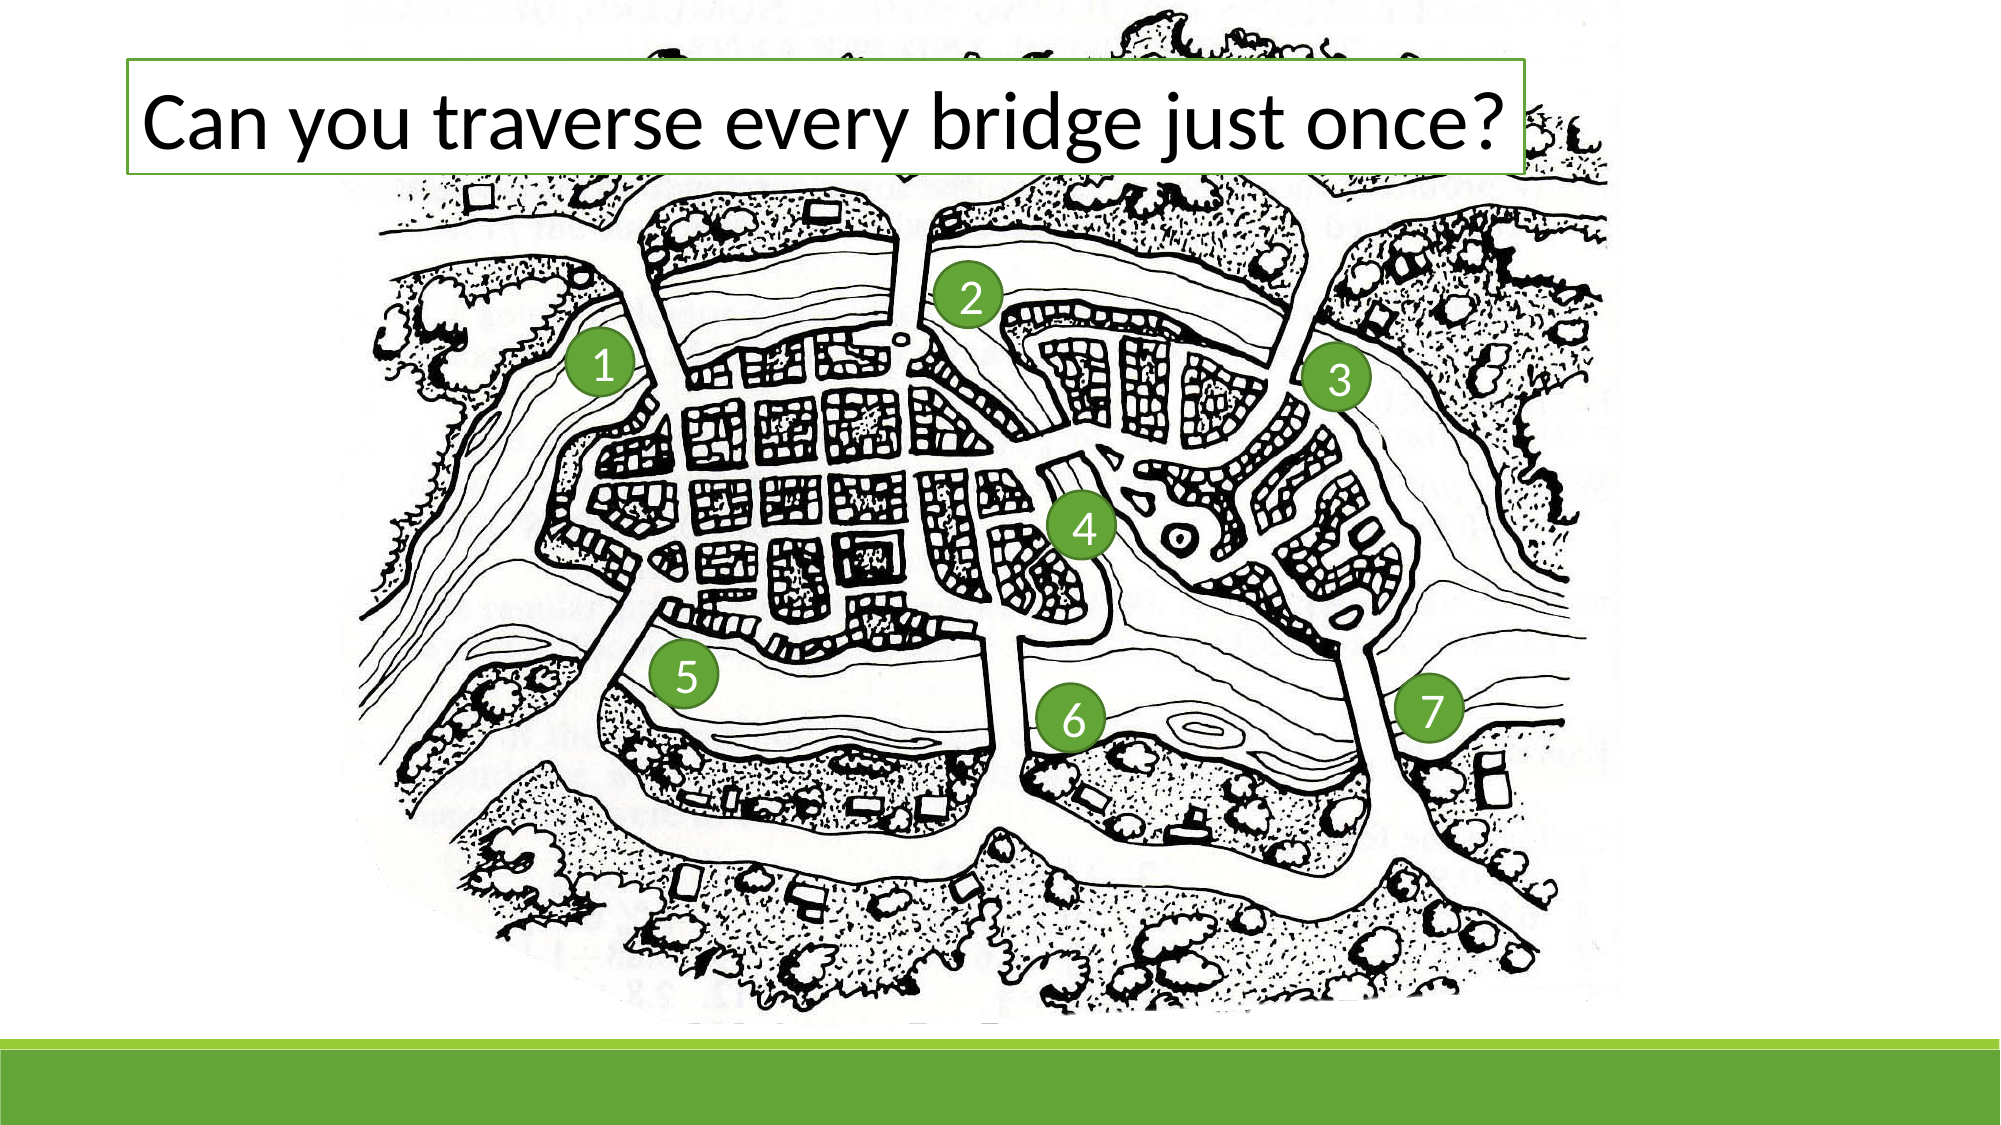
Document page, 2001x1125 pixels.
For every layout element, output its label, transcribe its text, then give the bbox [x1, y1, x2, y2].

text_box Can you traverse every bridge just once? [126, 58, 327, 175]
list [329, 0, 1620, 1074]
